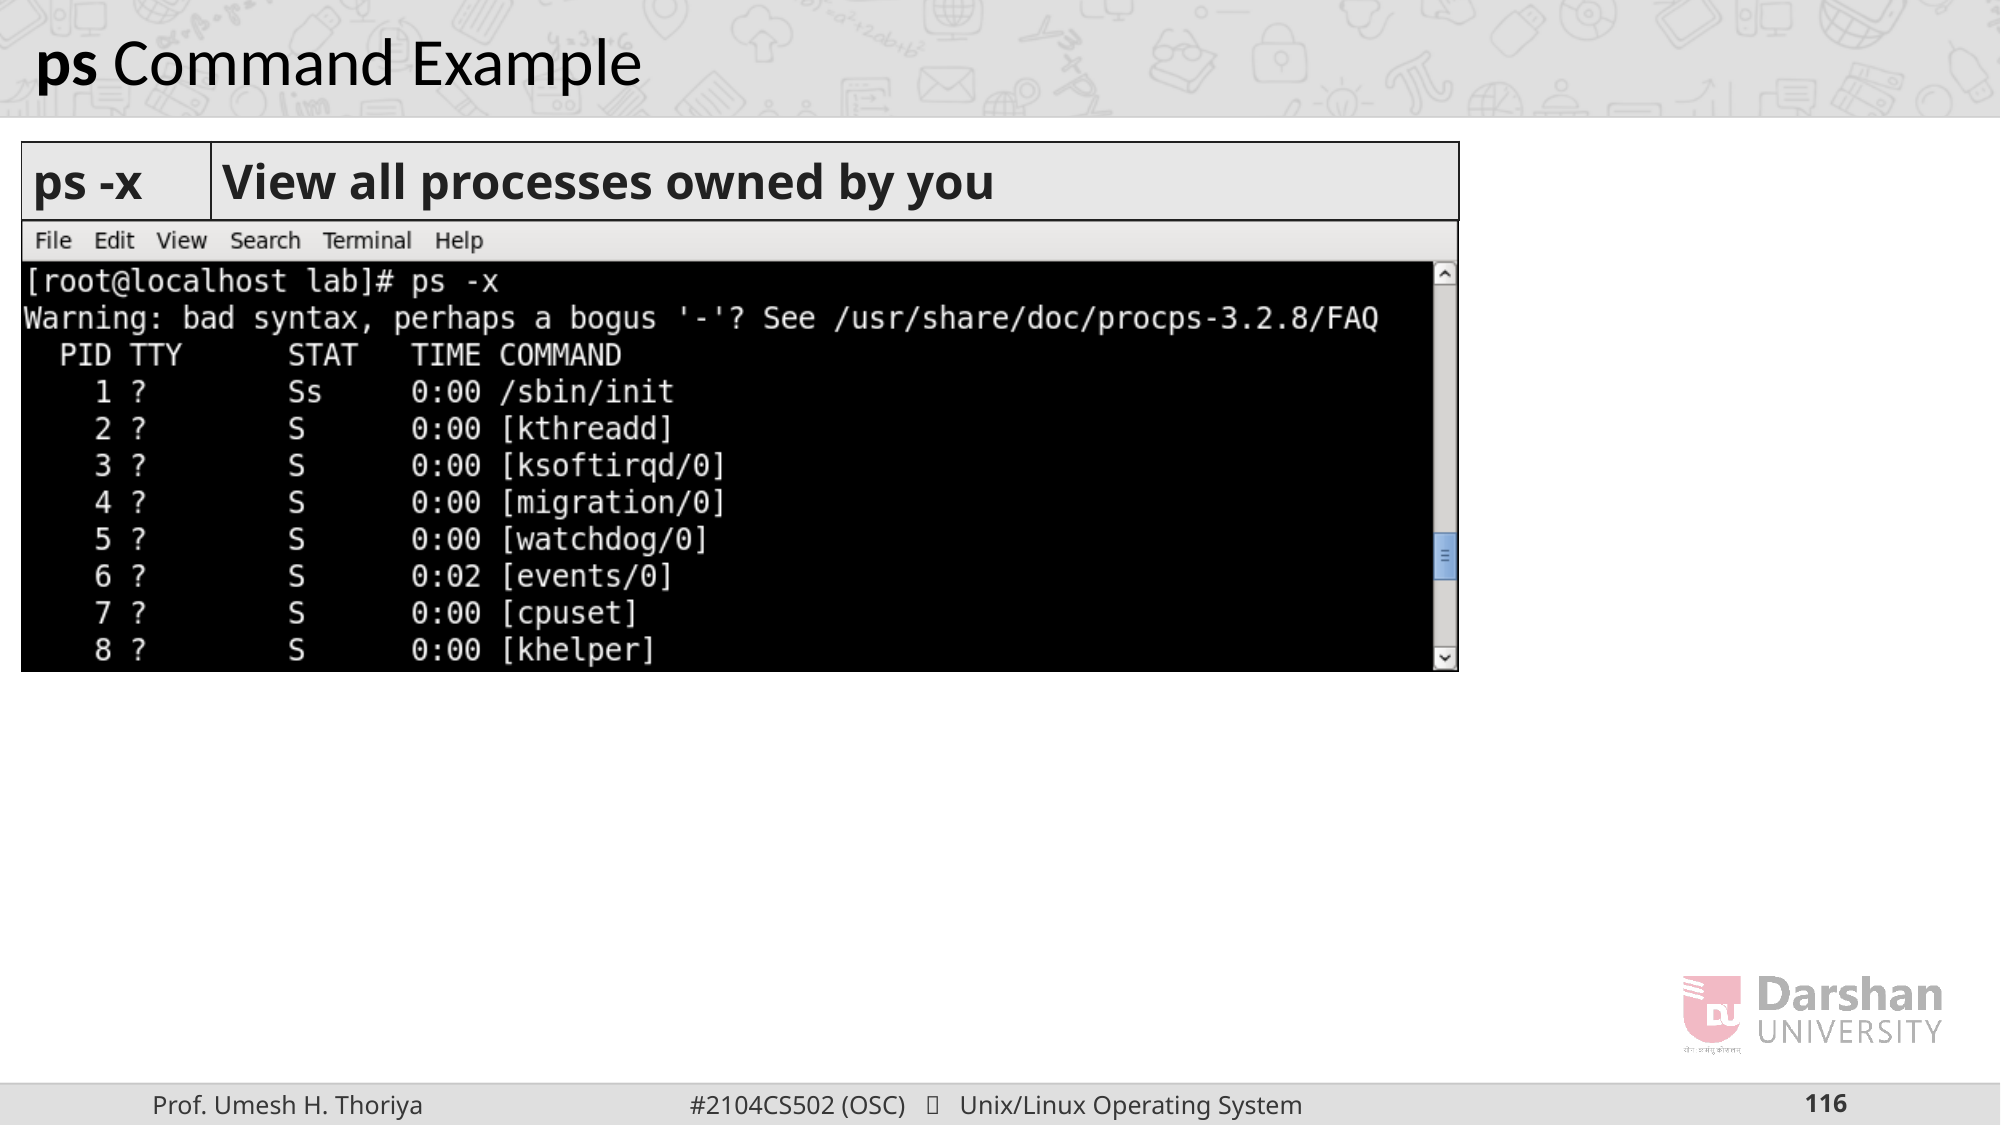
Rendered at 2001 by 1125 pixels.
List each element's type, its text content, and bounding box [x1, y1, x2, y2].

table_header ps -x [22, 143, 210, 219]
title ps Command Example [0, 0, 2000, 117]
table_header View all processes owned by you [212, 143, 1458, 219]
picture [21, 220, 1459, 672]
table_cell Ignores case [1662, 951, 1963, 1079]
